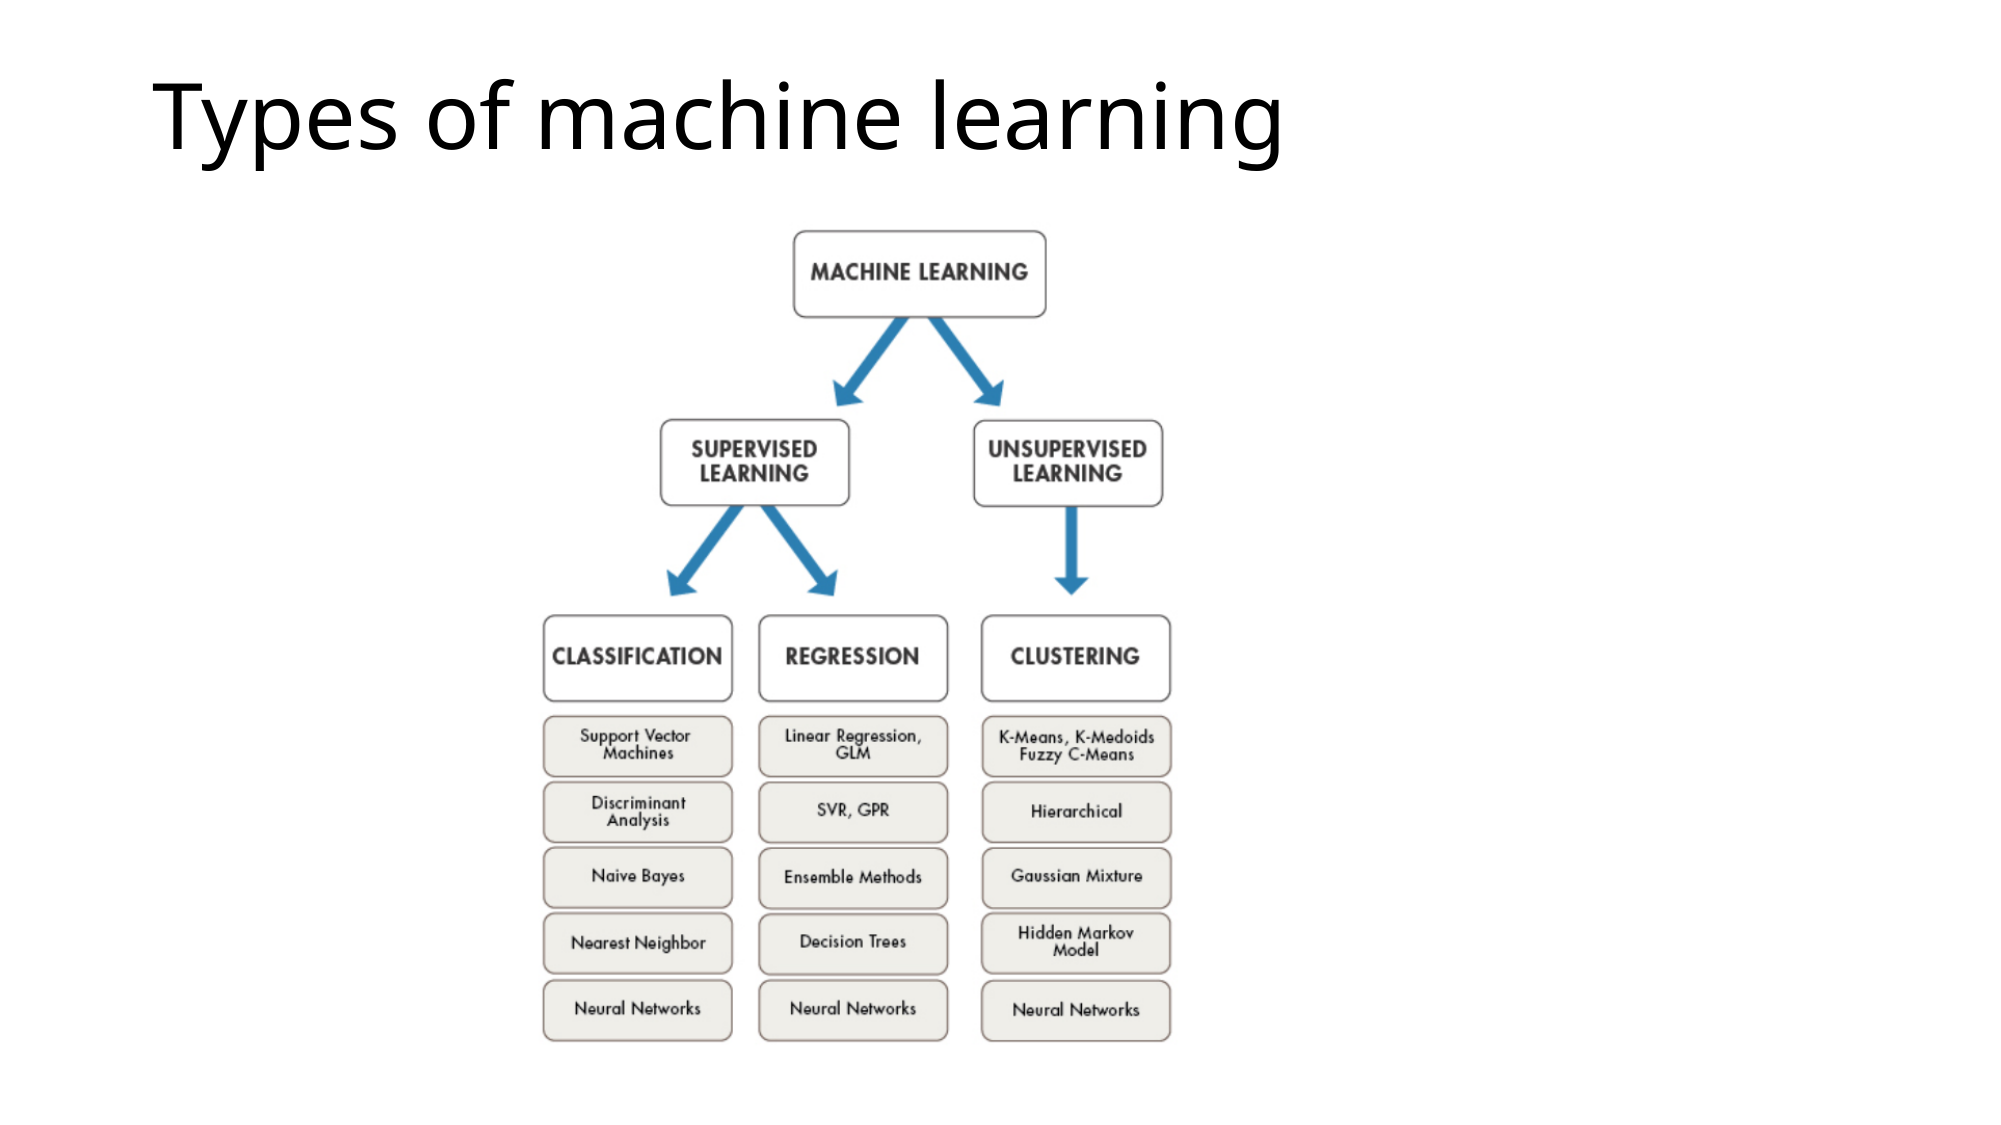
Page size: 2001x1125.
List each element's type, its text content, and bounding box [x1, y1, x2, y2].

title Types of machine learning [137, 59, 1863, 180]
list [497, 208, 1241, 1064]
